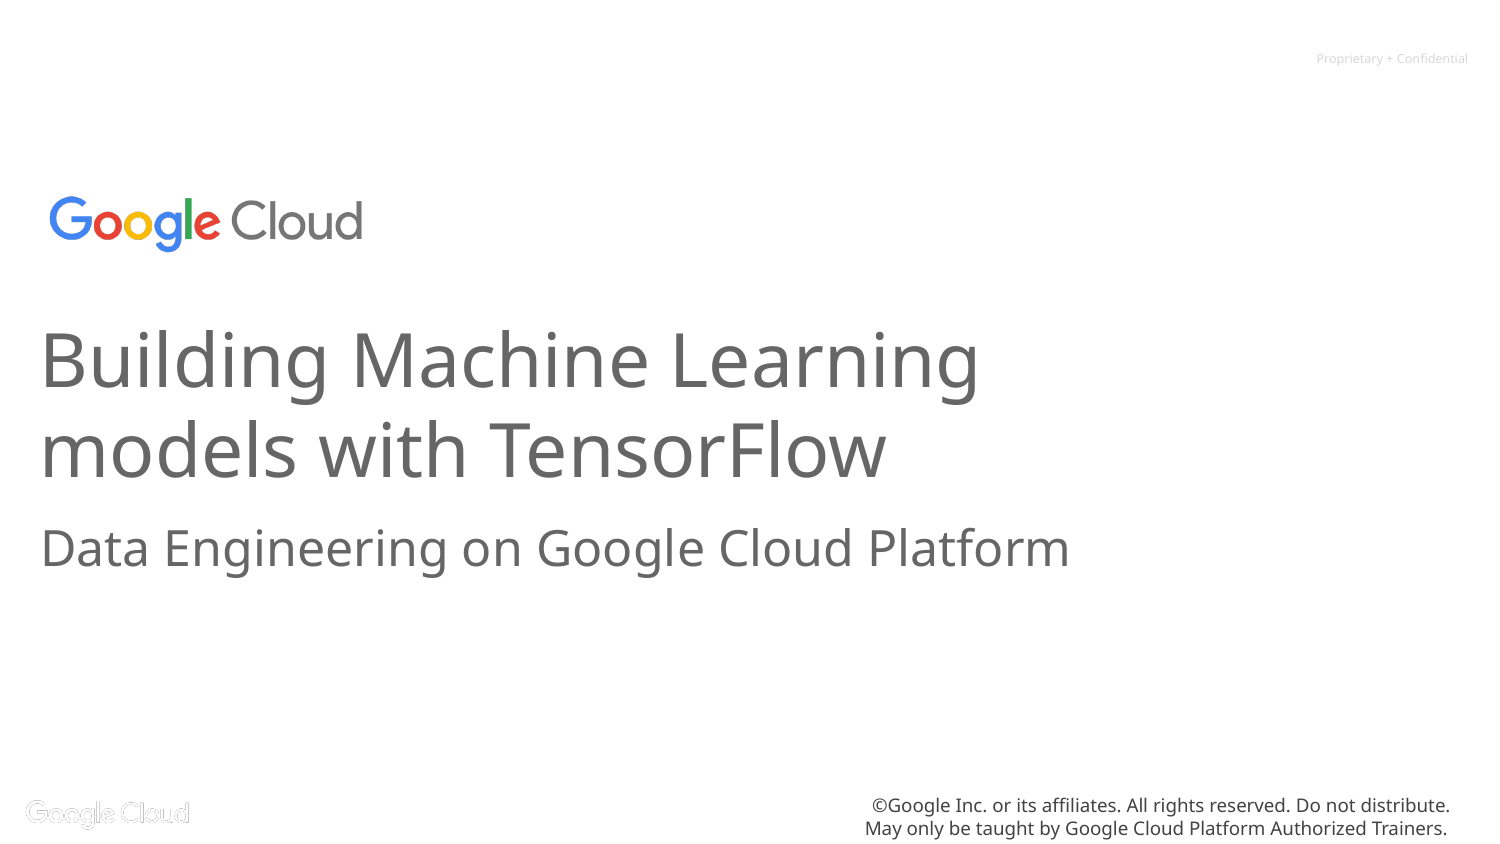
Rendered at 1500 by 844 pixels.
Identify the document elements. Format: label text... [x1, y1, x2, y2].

title Building Machine Learning models with TensorFlow [24, 324, 1251, 508]
picture [23, 173, 388, 278]
subtitle Data Engineering on Google Cloud Platform [25, 508, 1251, 684]
picture [12, 788, 202, 843]
